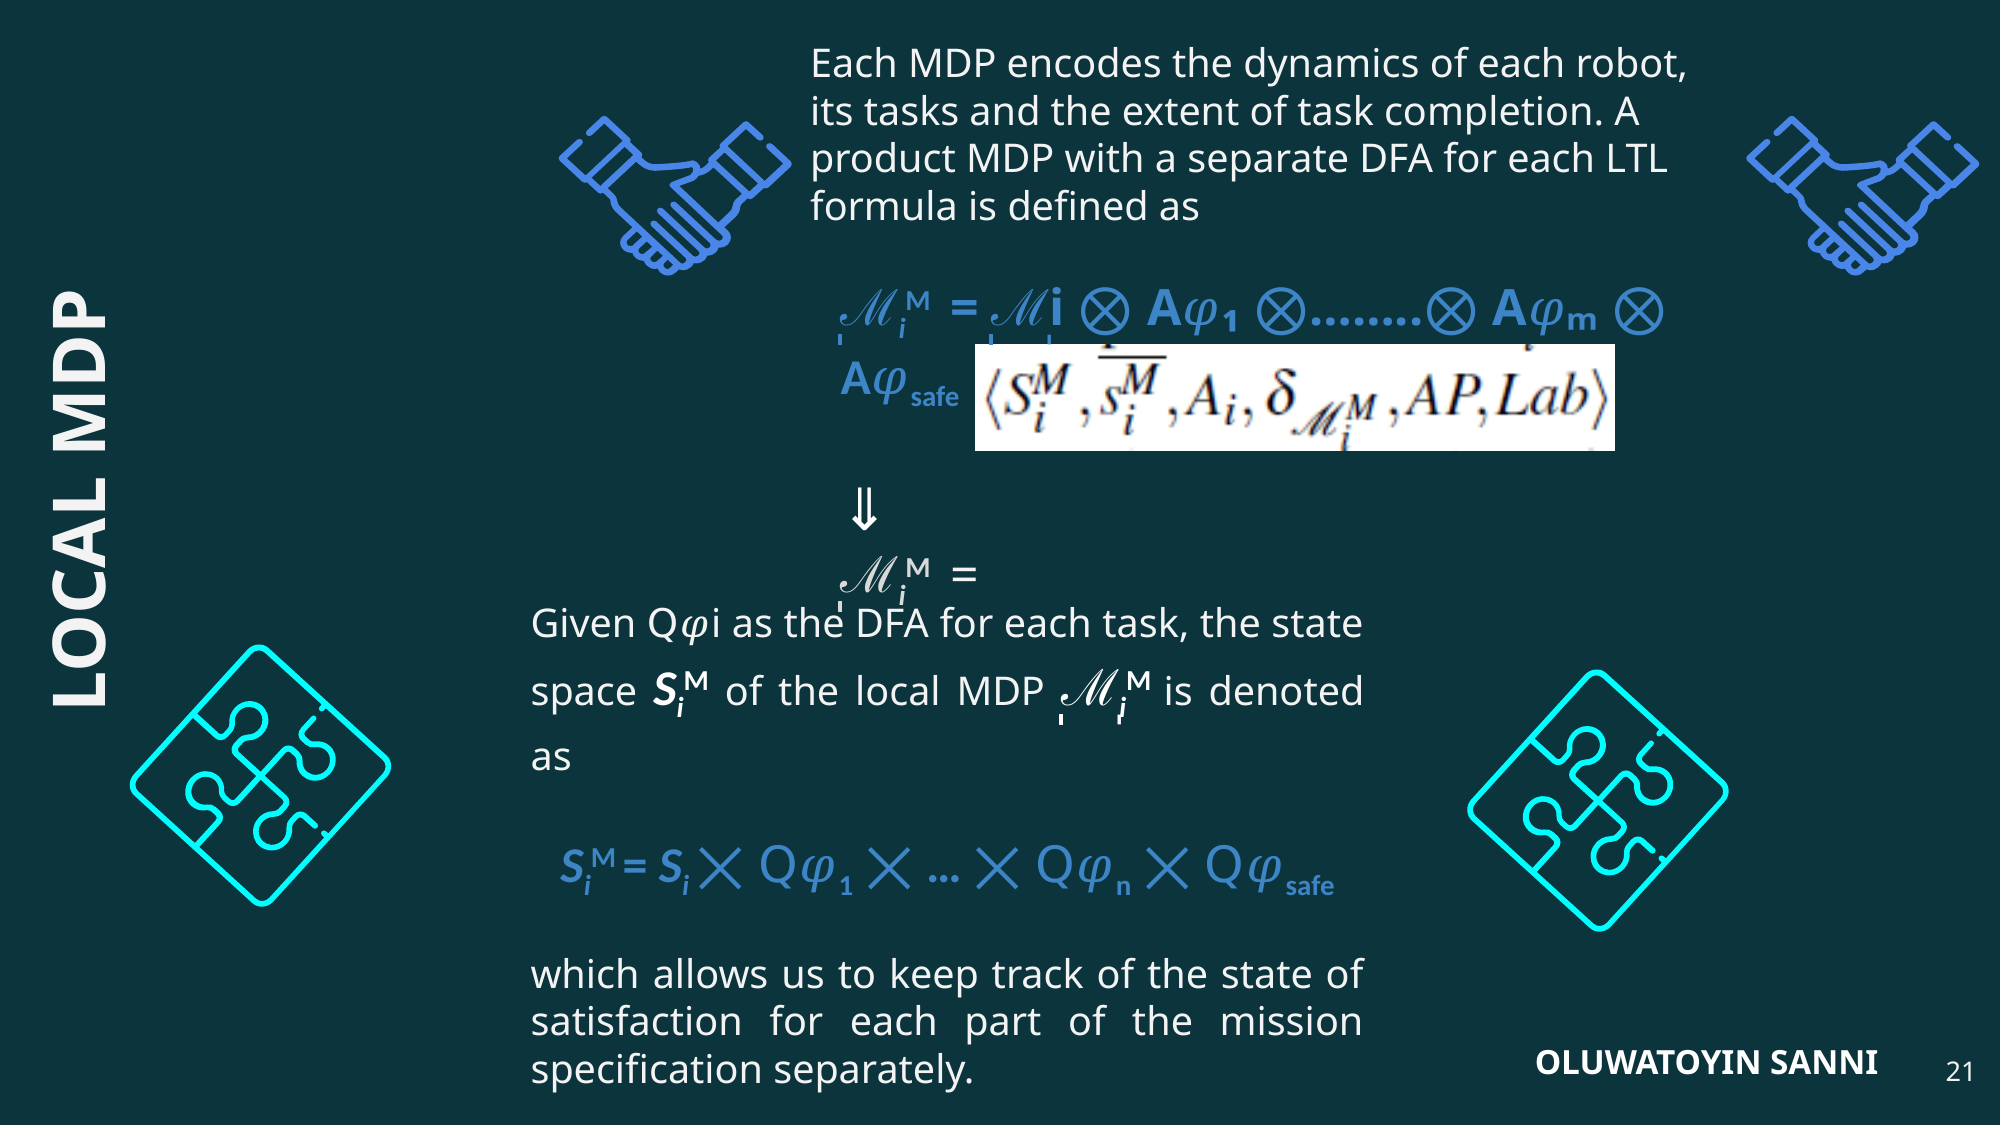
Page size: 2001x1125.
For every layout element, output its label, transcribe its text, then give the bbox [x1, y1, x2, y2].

text_box [1746, 115, 1980, 276]
slide_number ‹#› [1871, 1038, 1992, 1125]
subtitle Each MDP encodes the dynamics of each robot, its tasks and the extent of task completion. A product MDP with a separate DFA for each LTL formula is defined as ℳٖiM = ℳٖi ⨂ A𝜑₁ ⨂……..⨂ A𝜑ₘ ⨂ A𝜑safe ⇓ ℳٖiM = [795, 23, 1727, 557]
text_box [1467, 669, 1729, 932]
text_box [129, 644, 392, 907]
text_box OLUWATOYIN SANNI [1493, 1026, 1920, 1103]
title LOCAL MDP [6, 100, 147, 901]
subtitle Given 𝖰𝜑i as the DFA for each task, the state space SiM of the local MDP ℳٖiM is denoted as SiM = Si ⨉ 𝖰𝜑1 ⨉ … ⨉ 𝖰𝜑n ⨉ 𝖰𝜑safe which allows us to keep track of the state of satisfaction for each part of the mission specification separately. [515, 575, 1380, 1032]
picture [975, 344, 1615, 451]
text_box [558, 115, 792, 276]
